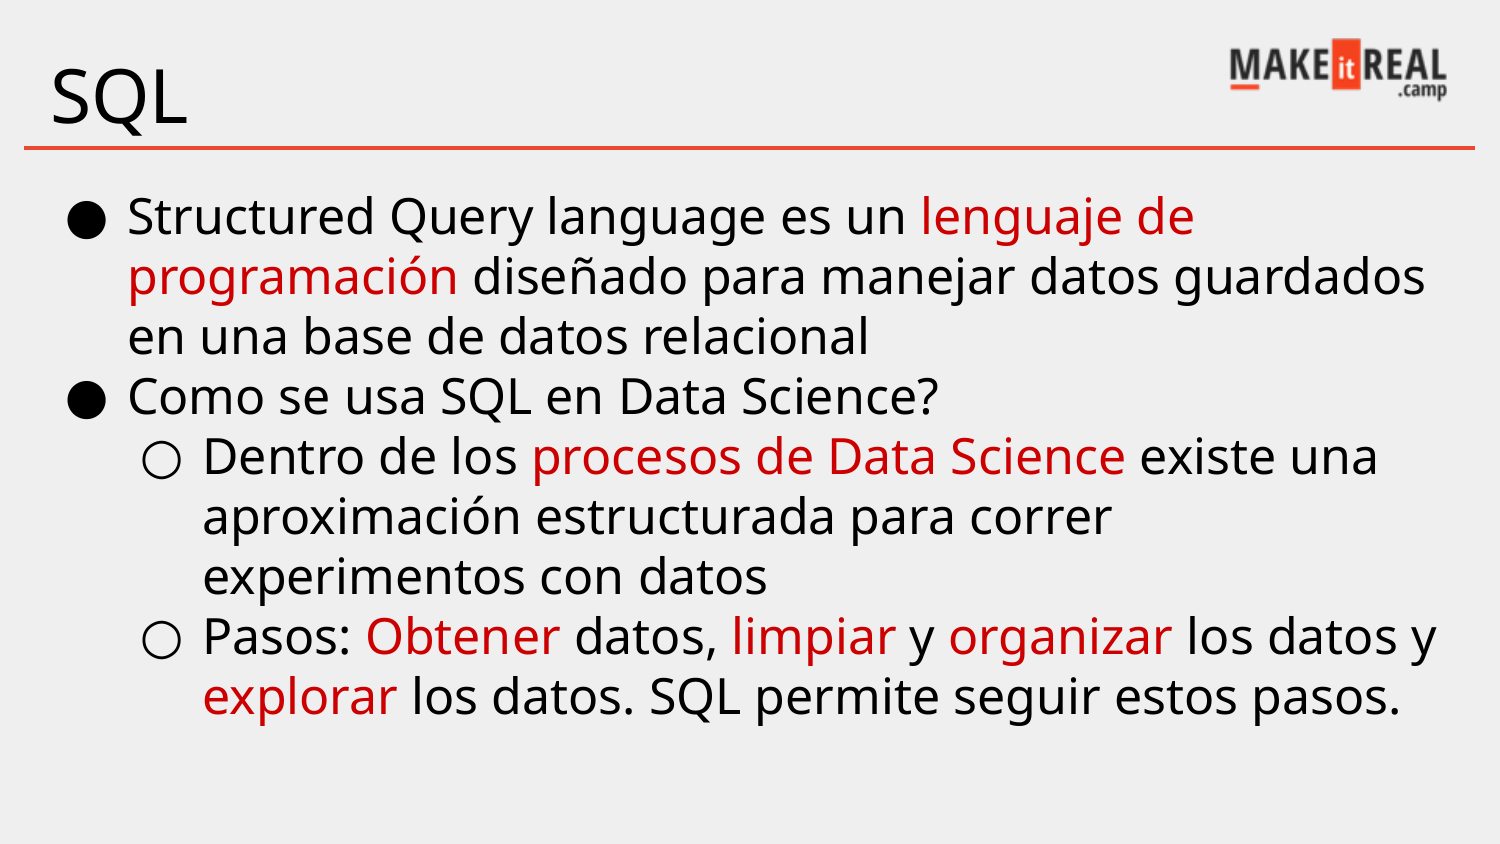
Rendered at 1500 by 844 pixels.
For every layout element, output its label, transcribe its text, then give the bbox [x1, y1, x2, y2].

text_box SQL [35, 33, 1205, 137]
picture [24, 146, 1476, 151]
text_box Structured Query language es un lenguaje de programación diseñado para manejar datos guardados en una base de datos relacional Como se usa SQL en Data Science? Dentro de los procesos de Data Science existe una aproximación estructurada para correr experimentos con datos Pasos: Obtener datos, limpiar y organizar los datos y explorar los datos. SQL permite seguir estos pasos. [37, 169, 1459, 805]
picture [1202, 15, 1476, 126]
